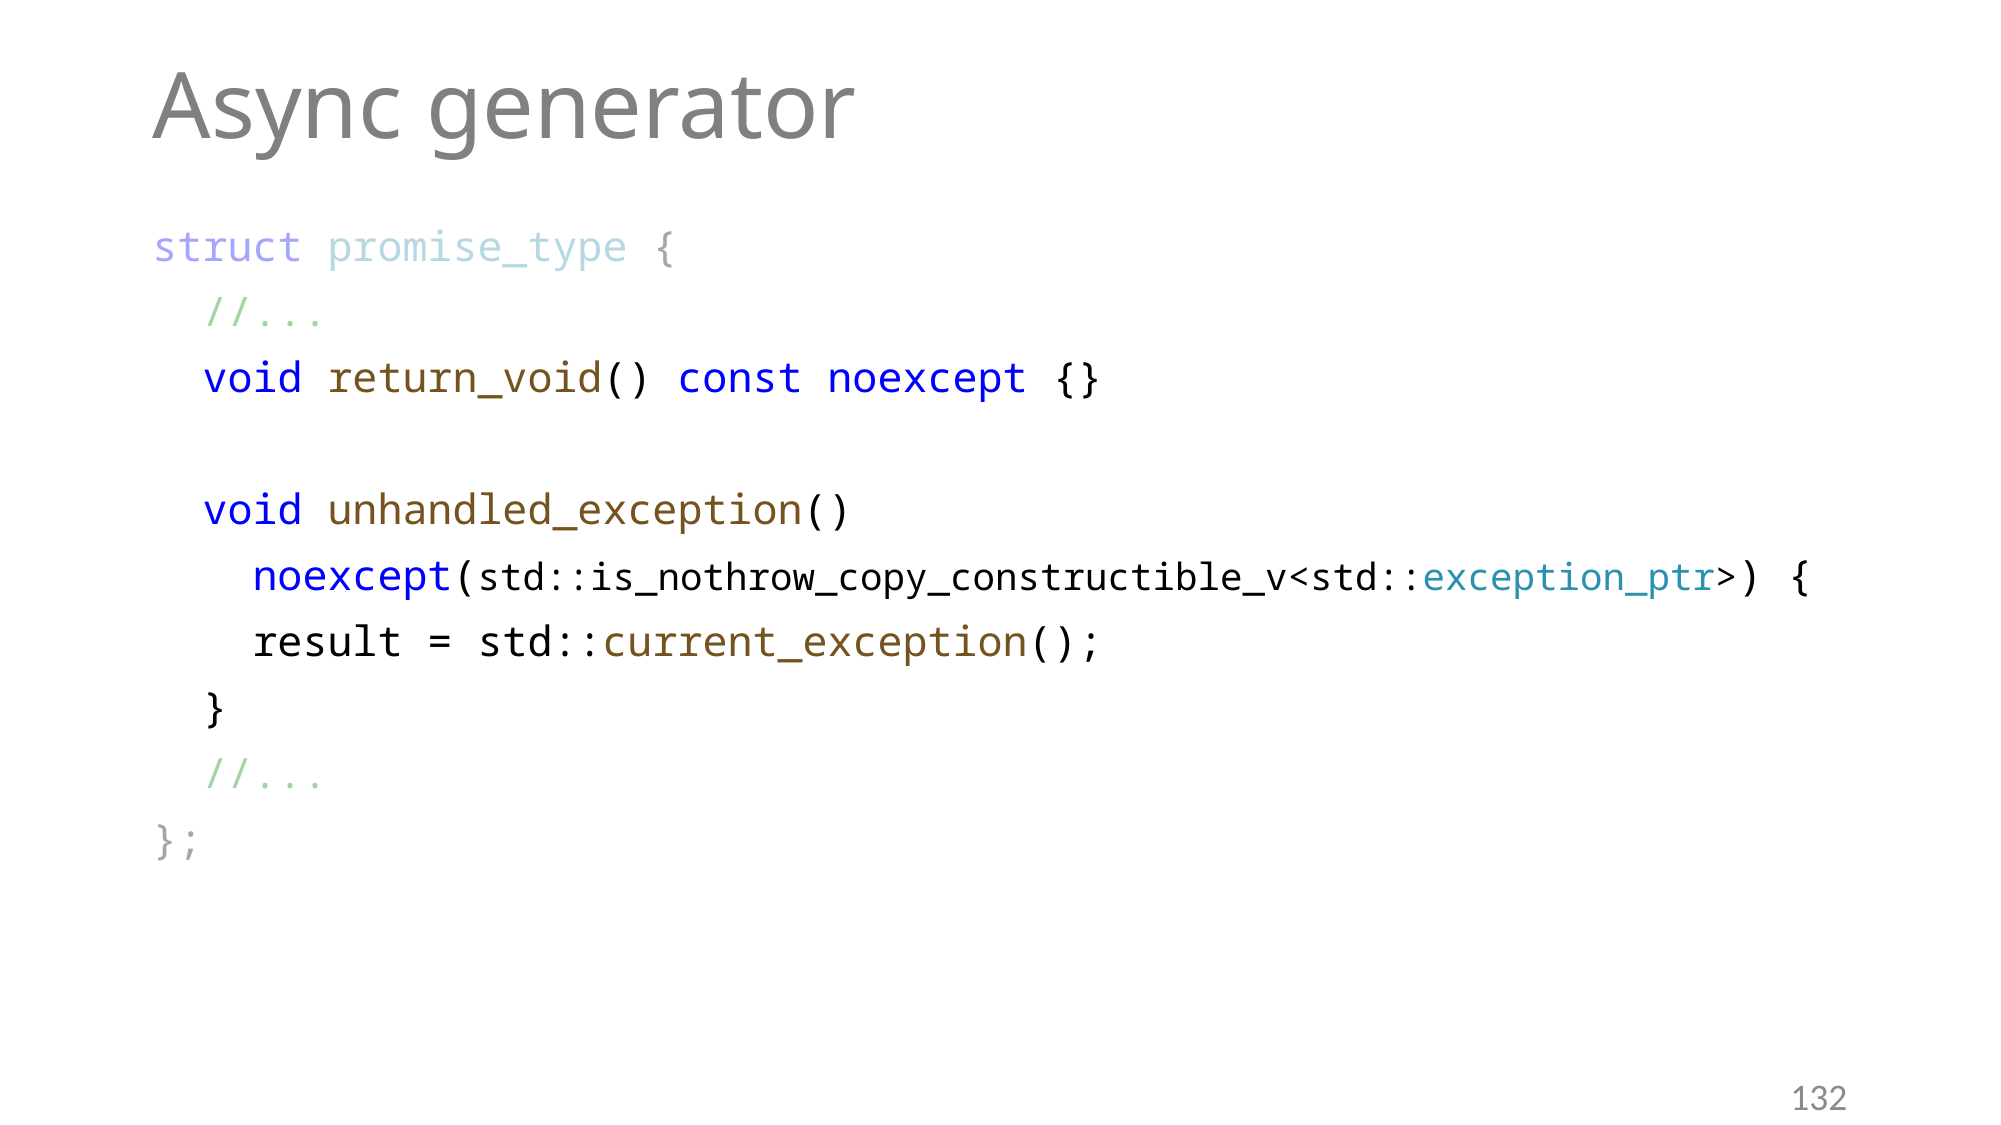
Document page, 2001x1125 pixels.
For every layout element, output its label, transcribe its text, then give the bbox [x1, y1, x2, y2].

list struct promise_type { //... void return_void() const noexcept {} void unhandled_exception() noexcept(std::is_nothrow_copy_constructible_v<std::exception_ptr>) { result = std::current_exception(); } //... }; [137, 217, 1863, 1066]
slide_number 132 [1412, 1065, 1863, 1125]
title Async generator [137, 0, 1863, 217]
